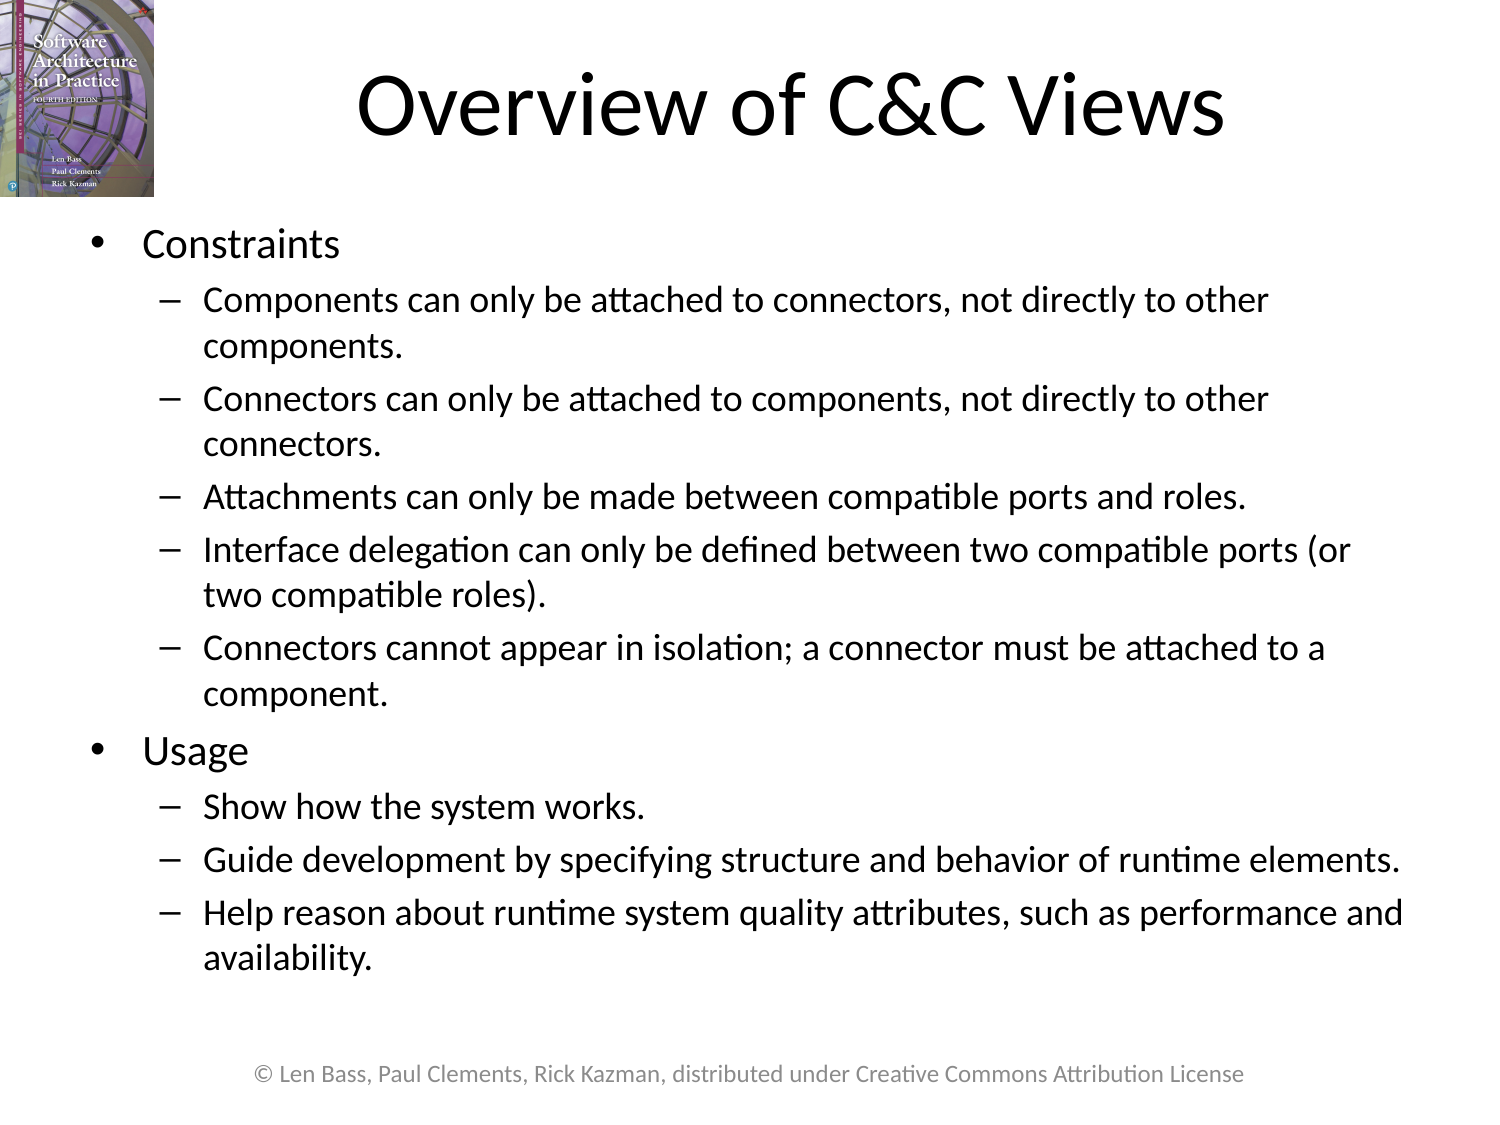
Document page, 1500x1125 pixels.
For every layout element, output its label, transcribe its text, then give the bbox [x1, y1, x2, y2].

title Overview of C&C Views [159, 45, 1425, 173]
footer © Len Bass, Paul Clements, Rick Kazman, distributed under Creative Commons Attribution License [230, 1042, 1270, 1103]
list Constraints Components can only be attached to connectors, not directly to other components. Connectors can only be attached to components, not directly to other connectors. Attachments can only be made between compatible ports and roles. Interface delegation can only be defined between two compatible ports (or two compatible roles). Connectors cannot appear in isolation; a connector must be attached to a component. Usage Show how the system works. Guide development by specifying structure and behavior of runtime elements. Help reason about runtime system quality attributes, such as performance and availability. [75, 208, 1425, 1005]
picture [0, 0, 154, 197]
